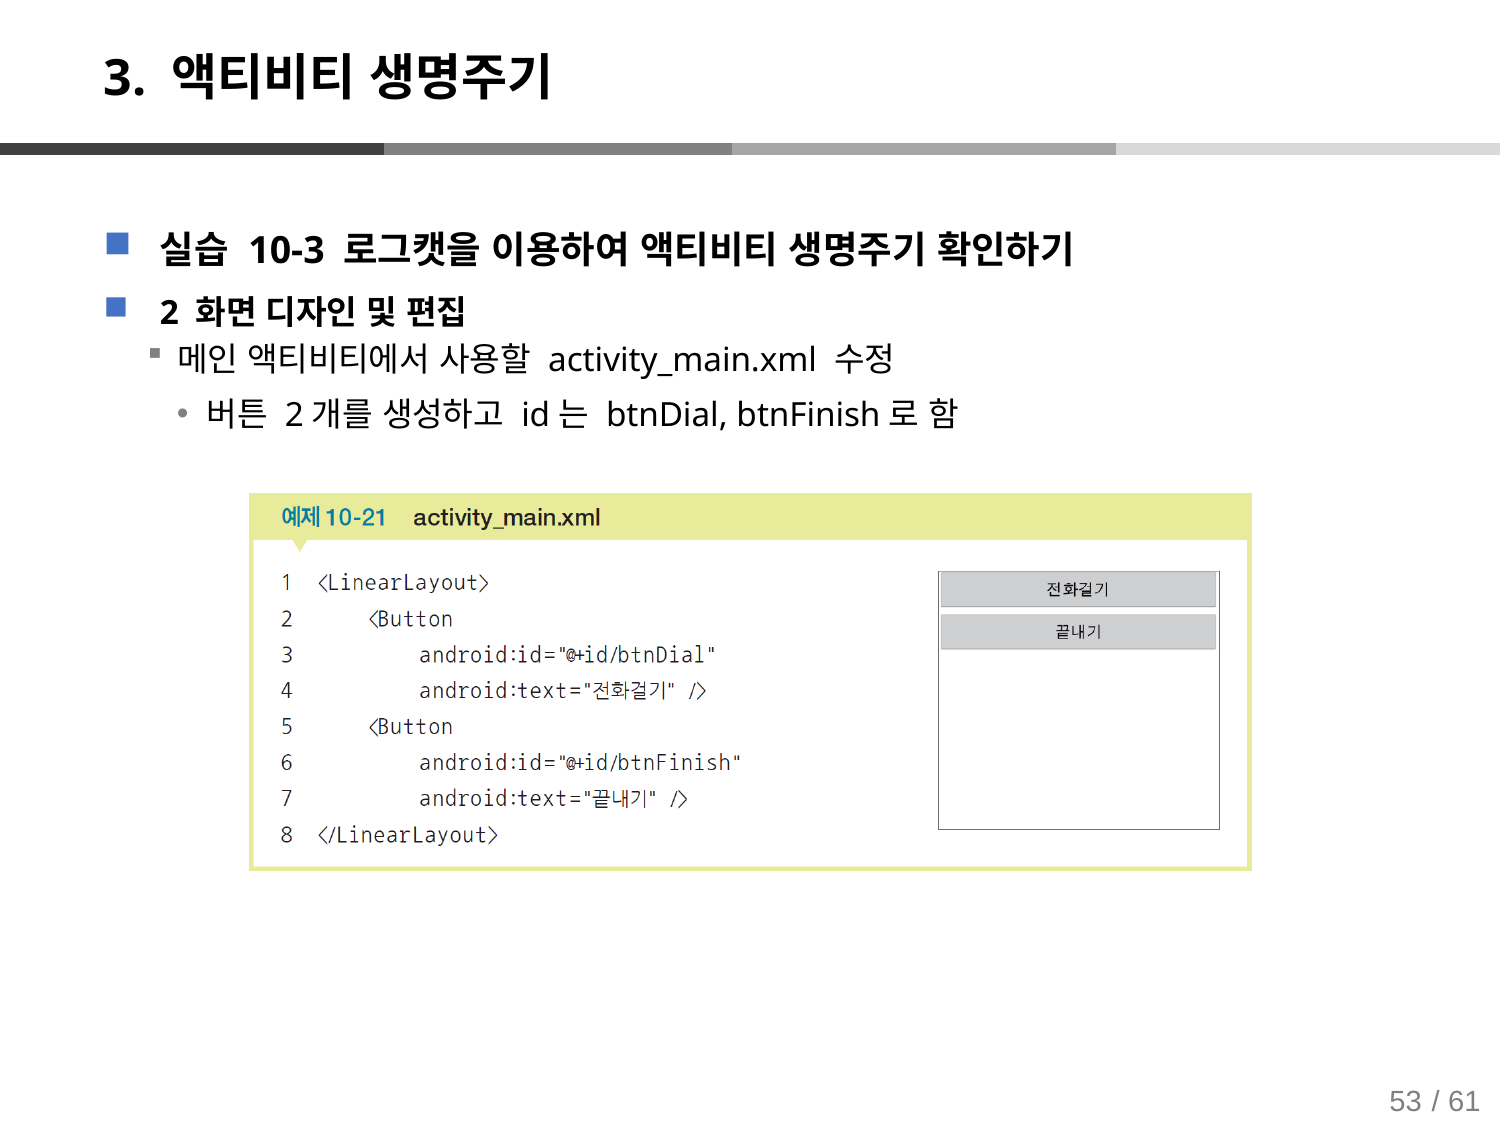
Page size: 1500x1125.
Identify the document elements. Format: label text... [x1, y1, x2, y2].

list 실습 10-3 로그캣을 이용하여 액티비티 생명주기 확인하기 2 화면 디자인 및 편집 메인 액티비티에서 사용할 activity_main.xml 수정 버튼 2개를 생성하고 id는 btnDial, btnFinish로 함 [88, 196, 1436, 1083]
picture [241, 486, 1259, 879]
title 3. 액티비티 생명주기 [88, 30, 1211, 121]
